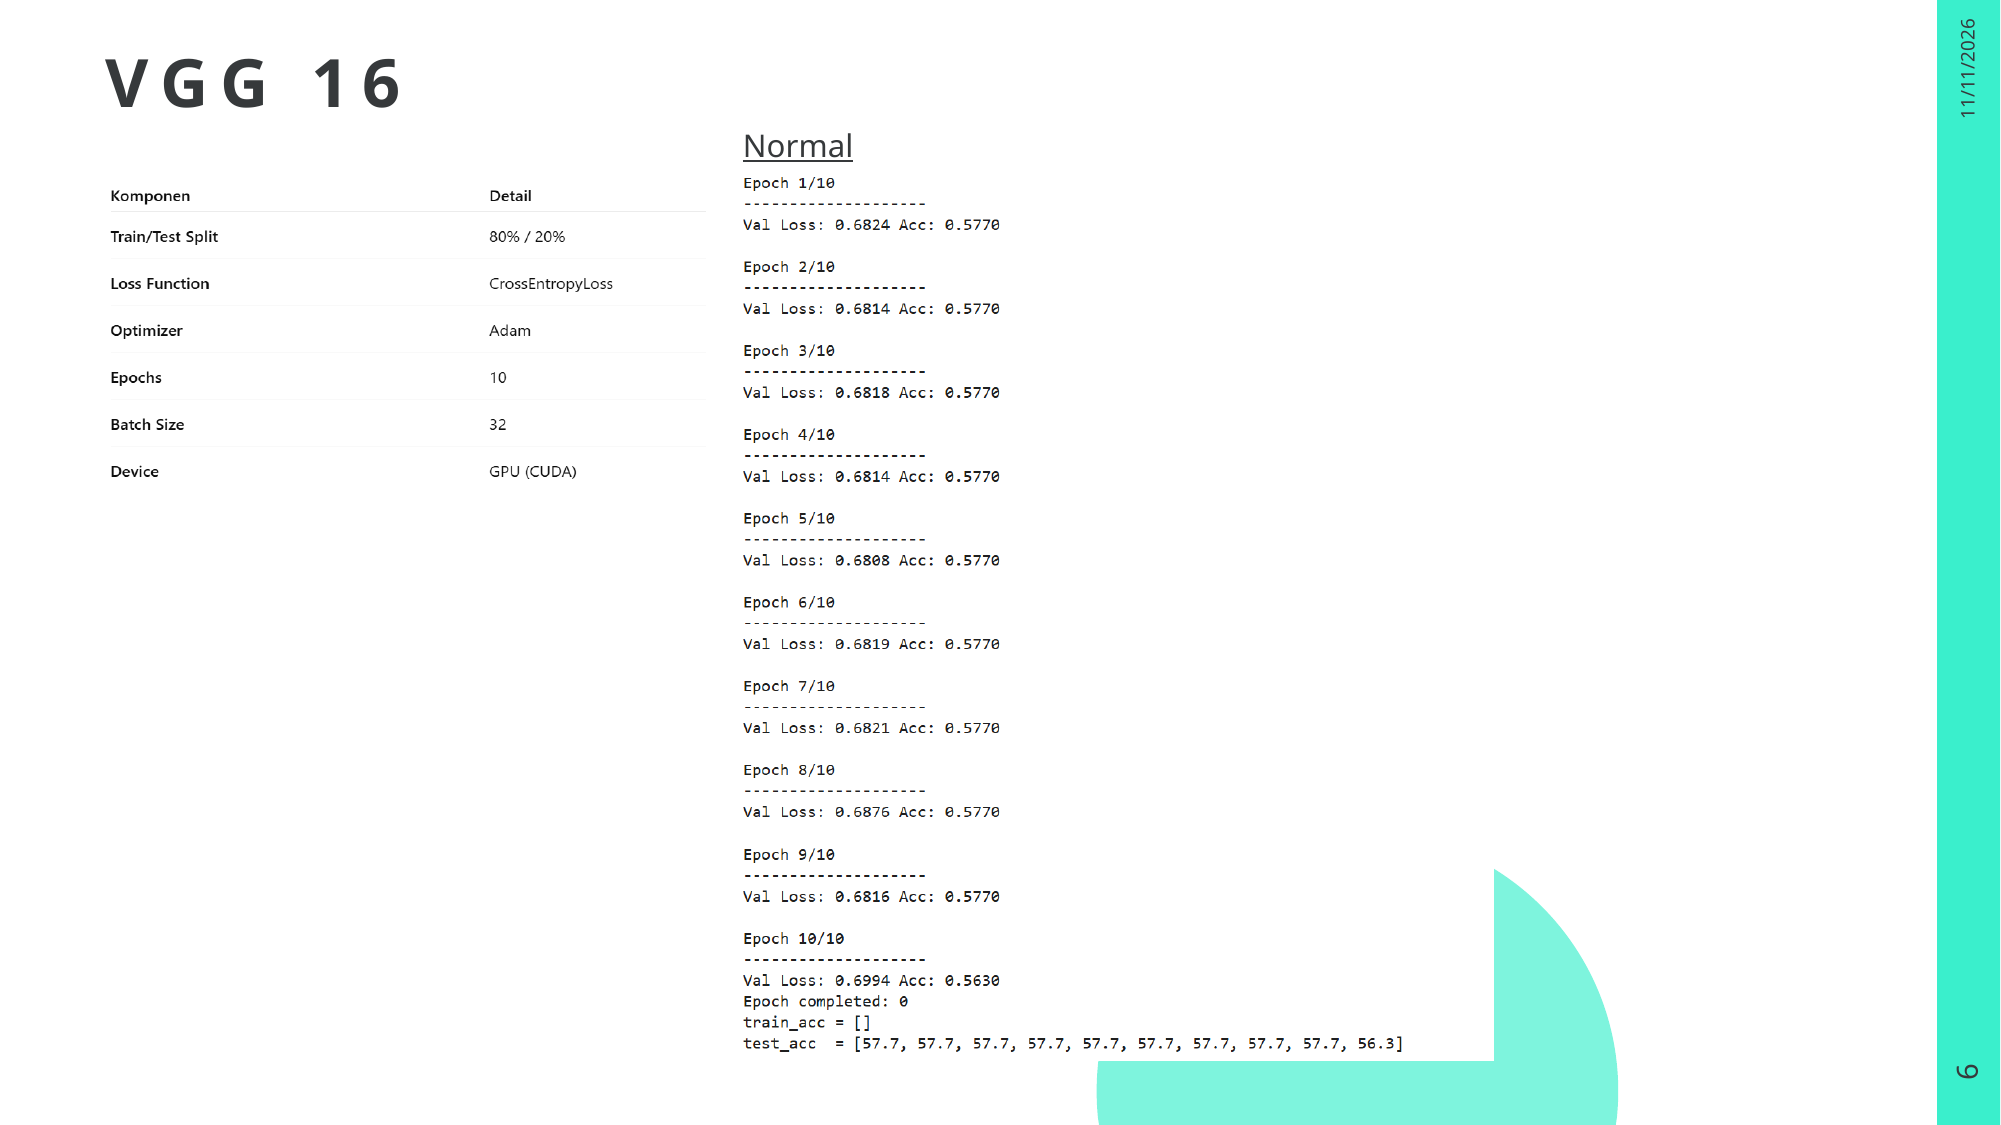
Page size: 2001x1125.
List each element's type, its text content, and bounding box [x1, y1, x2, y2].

text_box [1095, 867, 1620, 1125]
picture [728, 170, 1494, 1061]
slide_number 6 [1937, 1019, 2000, 1125]
picture [89, 172, 706, 503]
text_box Normal [727, 118, 884, 172]
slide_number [1937, 0, 2000, 139]
text_box VGG 16 [89, 32, 1168, 123]
